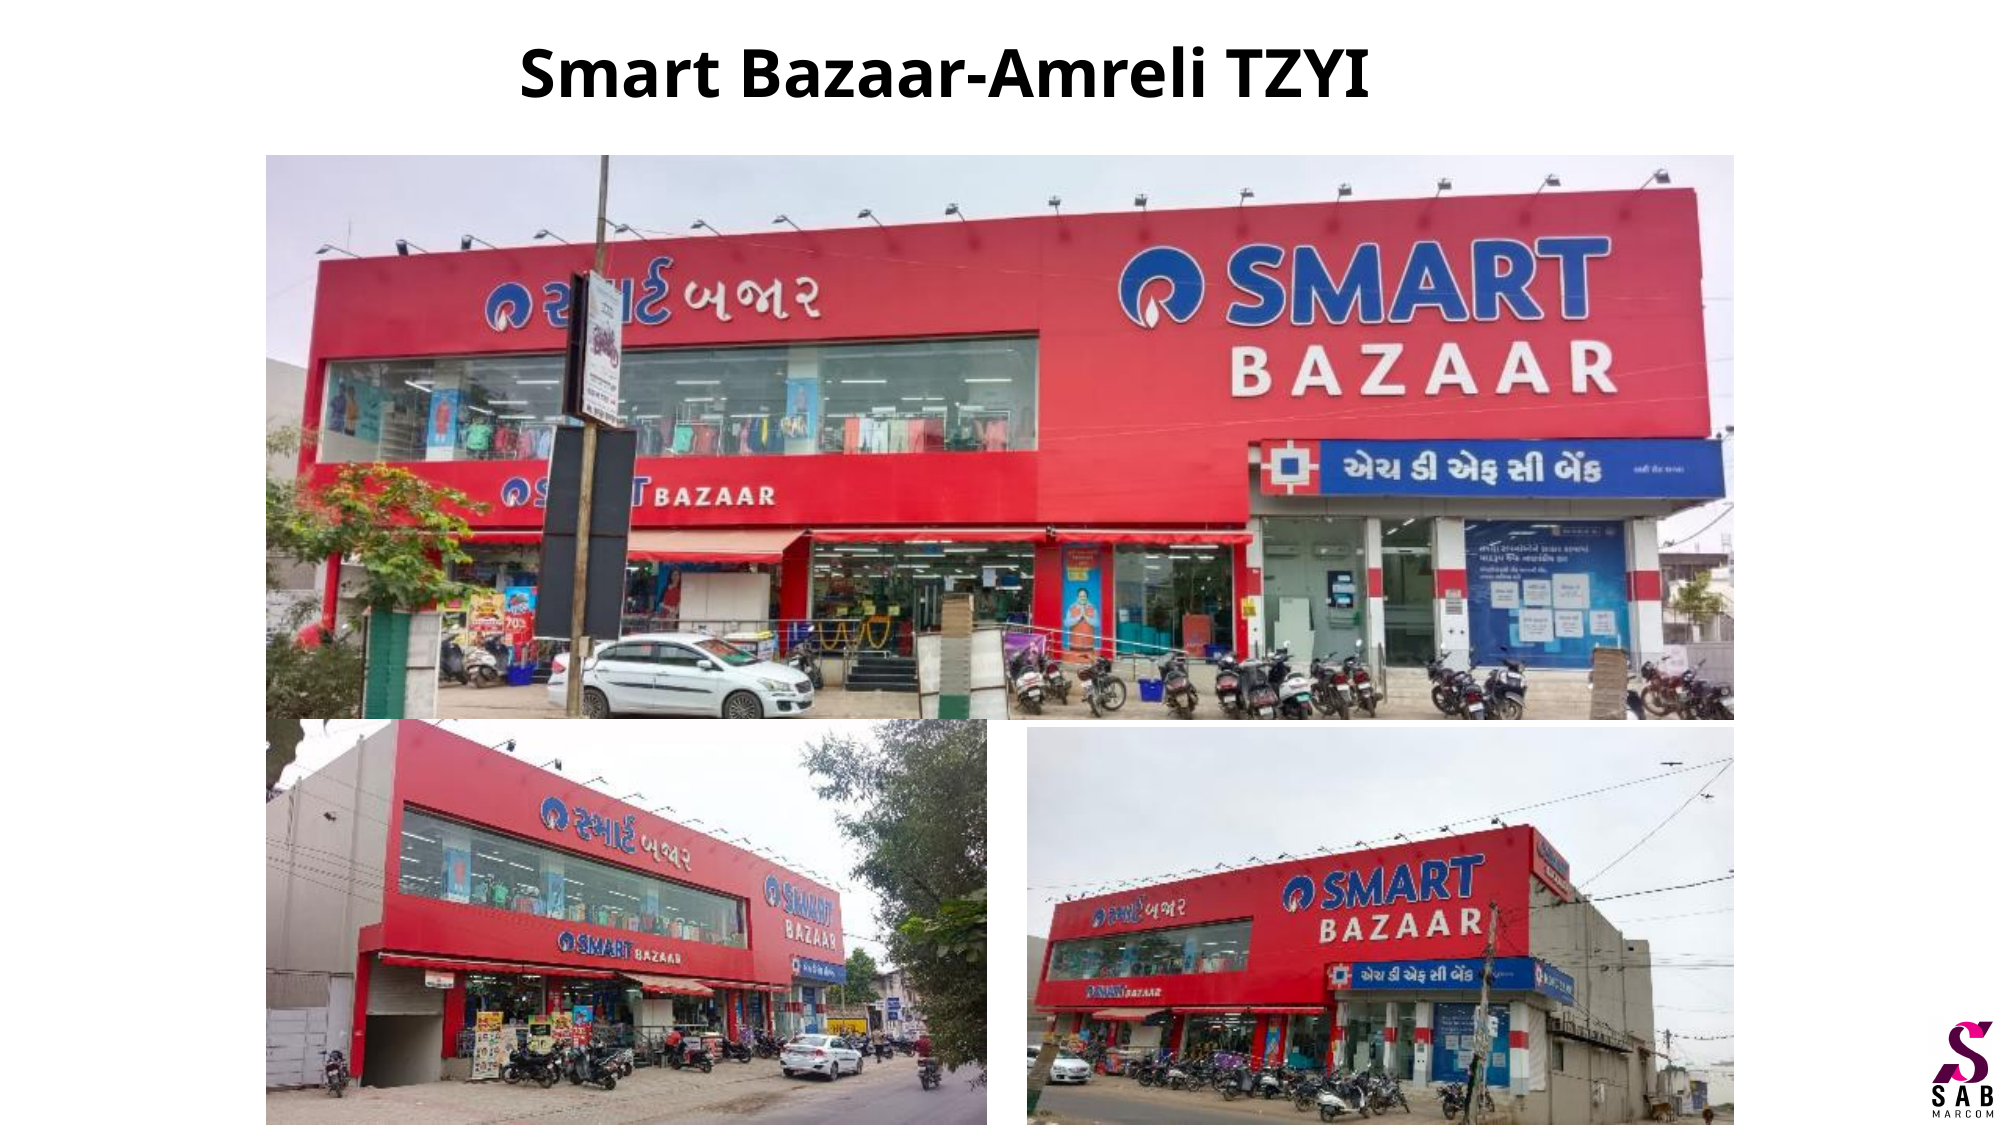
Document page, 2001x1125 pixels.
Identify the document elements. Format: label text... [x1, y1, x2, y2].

picture [1924, 1012, 2000, 1125]
picture [266, 155, 1734, 1125]
picture [1027, 727, 1734, 1125]
text_box Smart Bazaar-Amreli TZYI [505, 23, 2000, 119]
